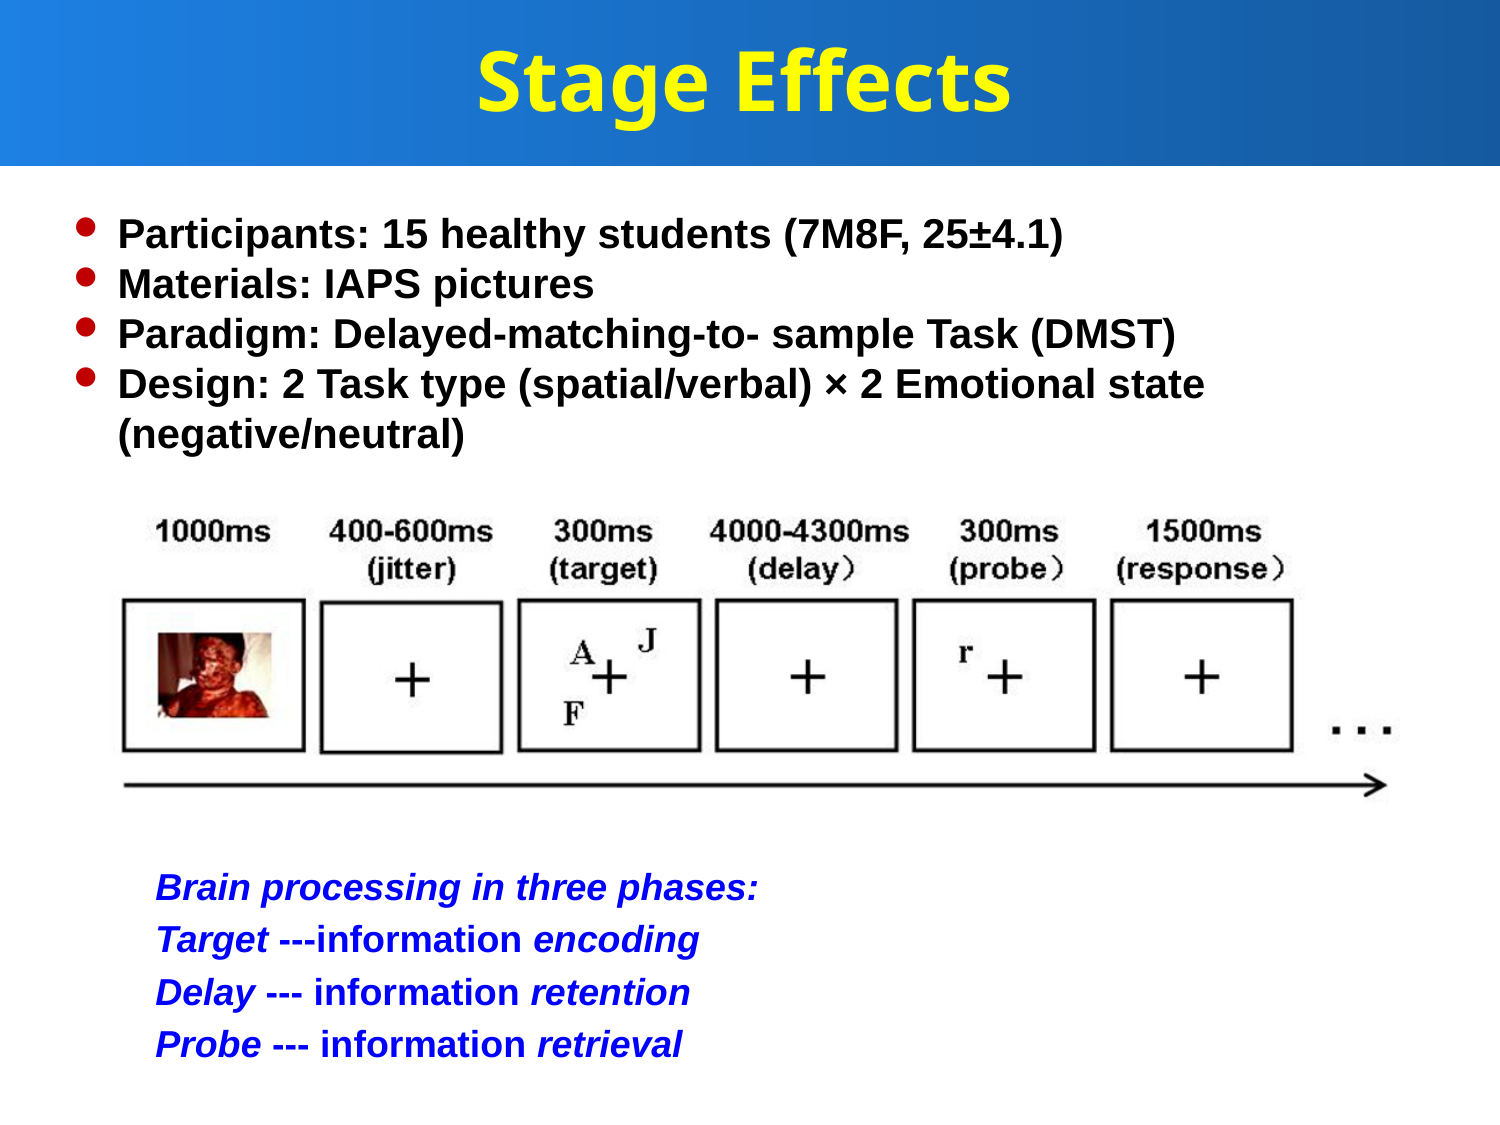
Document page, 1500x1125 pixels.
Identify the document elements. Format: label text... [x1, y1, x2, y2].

text_box Participants: 15 healthy students (7M8F, 25±4.1) Materials: IAPS pictures Paradigm: Delayed-matching-to- sample Task (DMST) Design: 2 Task type (spatial/verbal) × 2 Emotional state (negative/neutral) [58, 199, 1500, 464]
text_box Stage Effects [82, 31, 1409, 118]
text_box [29, 82, 1317, 195]
picture [81, 489, 1453, 833]
text_box Brain processing in three phases: Target ---information encoding Delay --- information retention Probe --- information retrieval [140, 874, 953, 1073]
